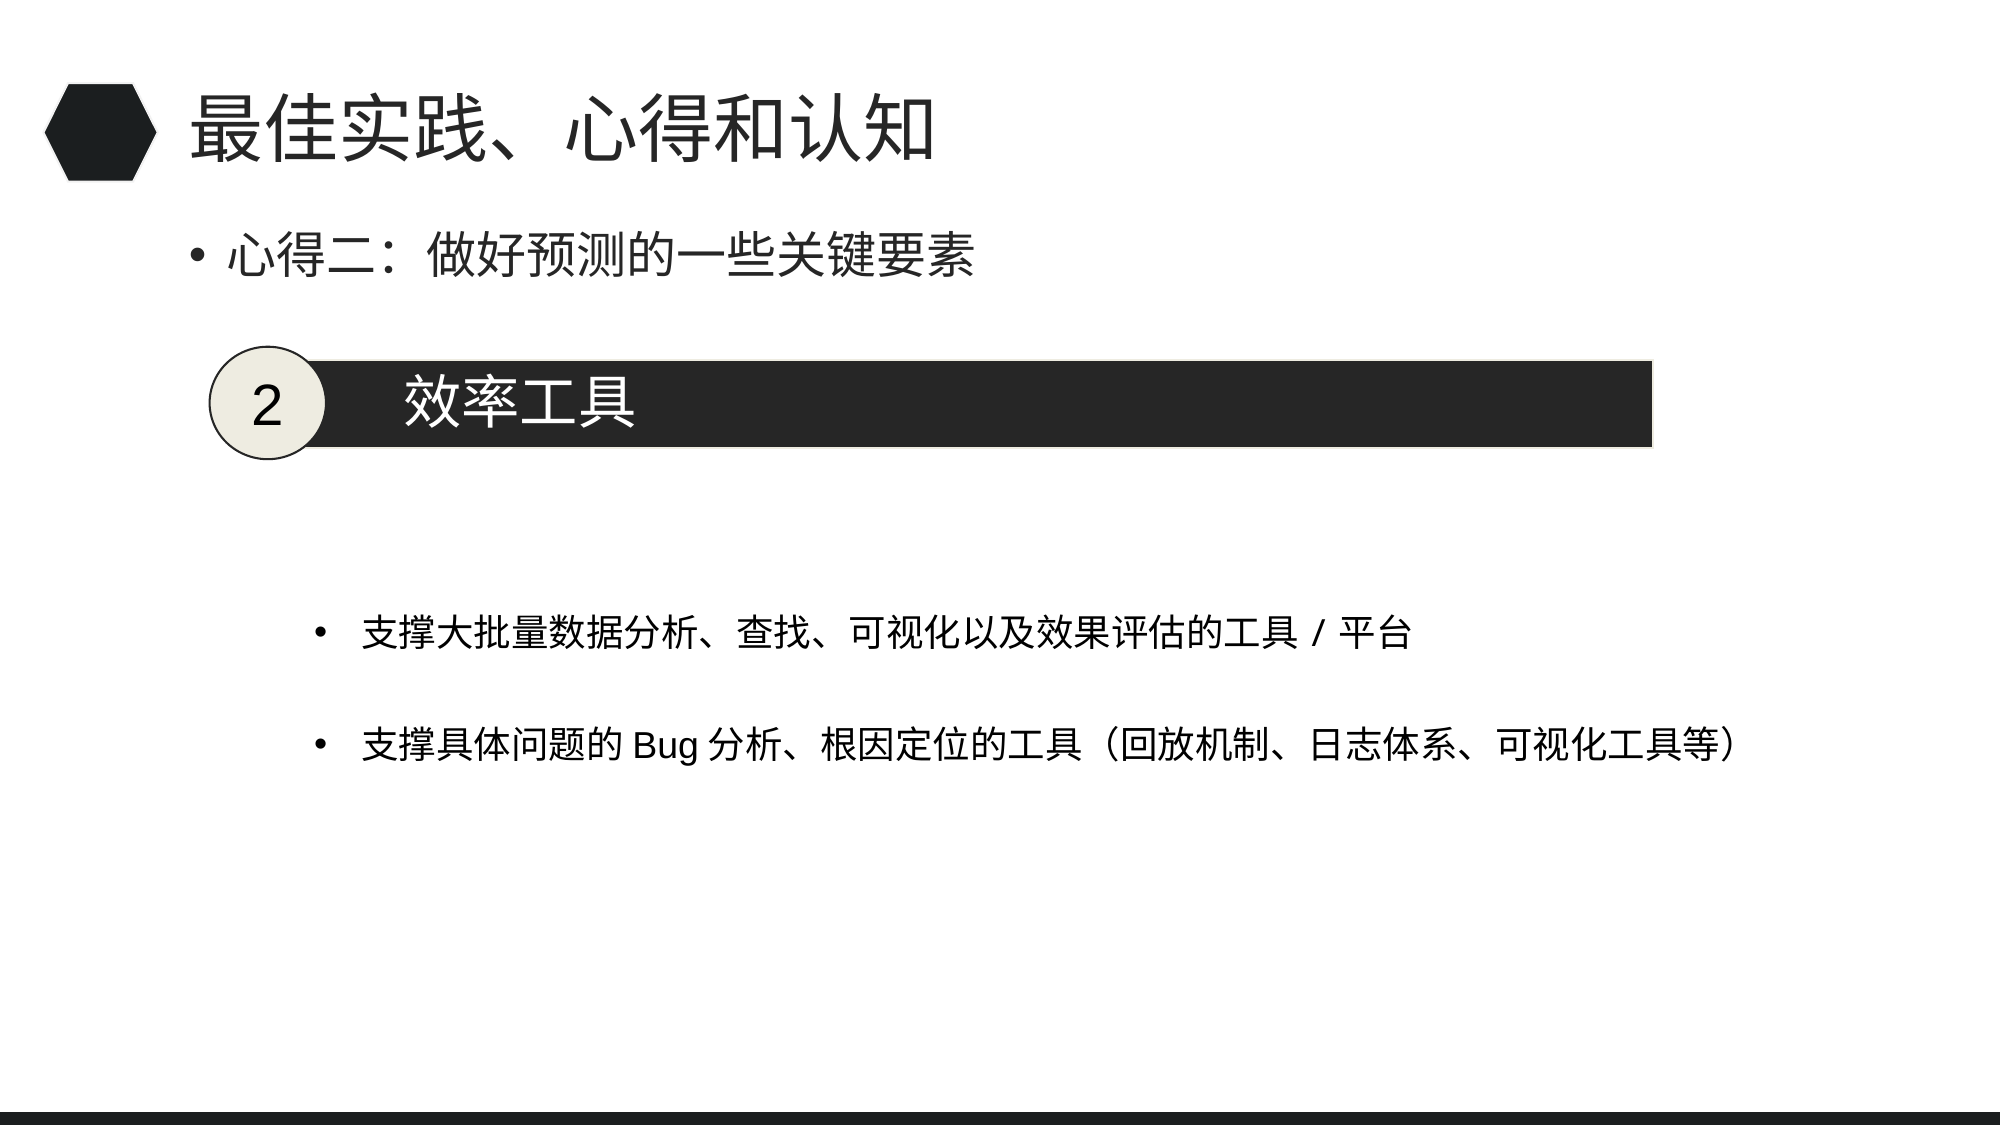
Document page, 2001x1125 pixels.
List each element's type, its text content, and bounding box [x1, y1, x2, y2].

text_box 支撑大批量数据分析、查找、可视化以及效果评估的工具/平台 ⽀撑具体问题的Bug分析、根因定位的⼯具（回放机制、日志体系、可视化工具等） [299, 533, 1880, 774]
text_box 效率工具 [305, 359, 1654, 449]
text_box 2 [236, 360, 300, 445]
list 心得二：做好预测的一些关键要素 [173, 222, 1899, 315]
title 最佳实践、心得和认知 [173, 83, 1899, 182]
text_box [208, 345, 328, 461]
